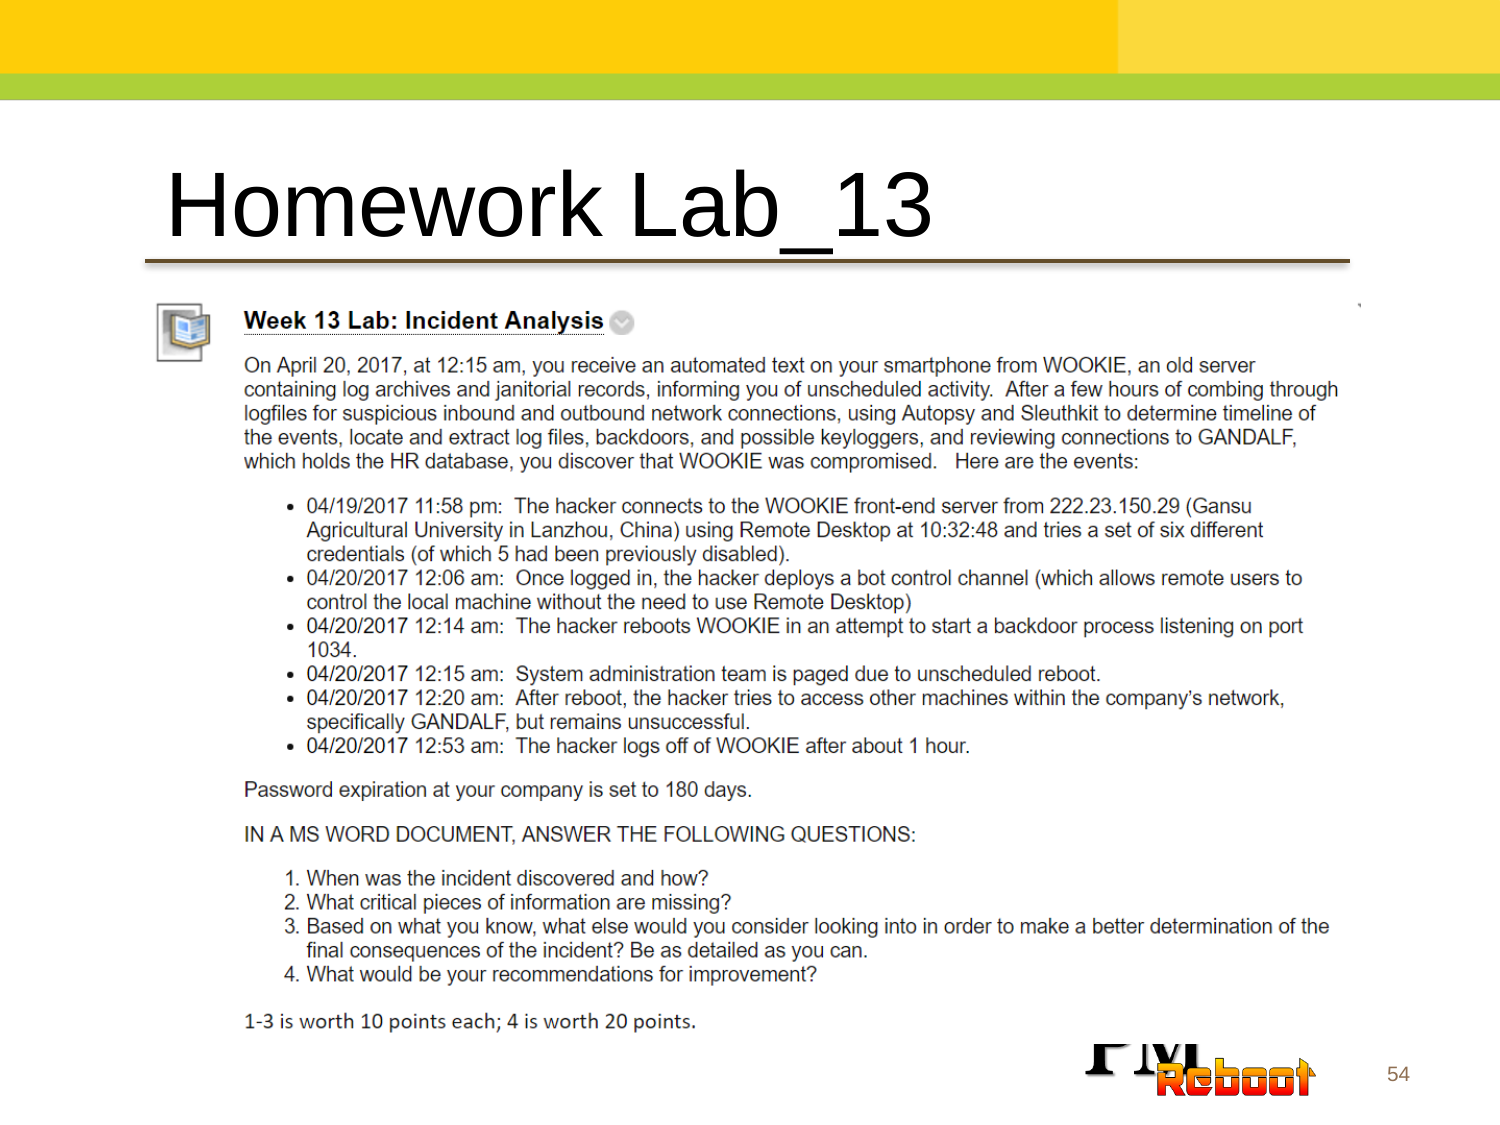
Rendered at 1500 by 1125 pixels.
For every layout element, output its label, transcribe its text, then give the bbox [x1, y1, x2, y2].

picture [0, 0, 1500, 1125]
slide_number 54 [1074, 1042, 1425, 1103]
text_box Homework Lab_13 [150, 137, 1202, 263]
